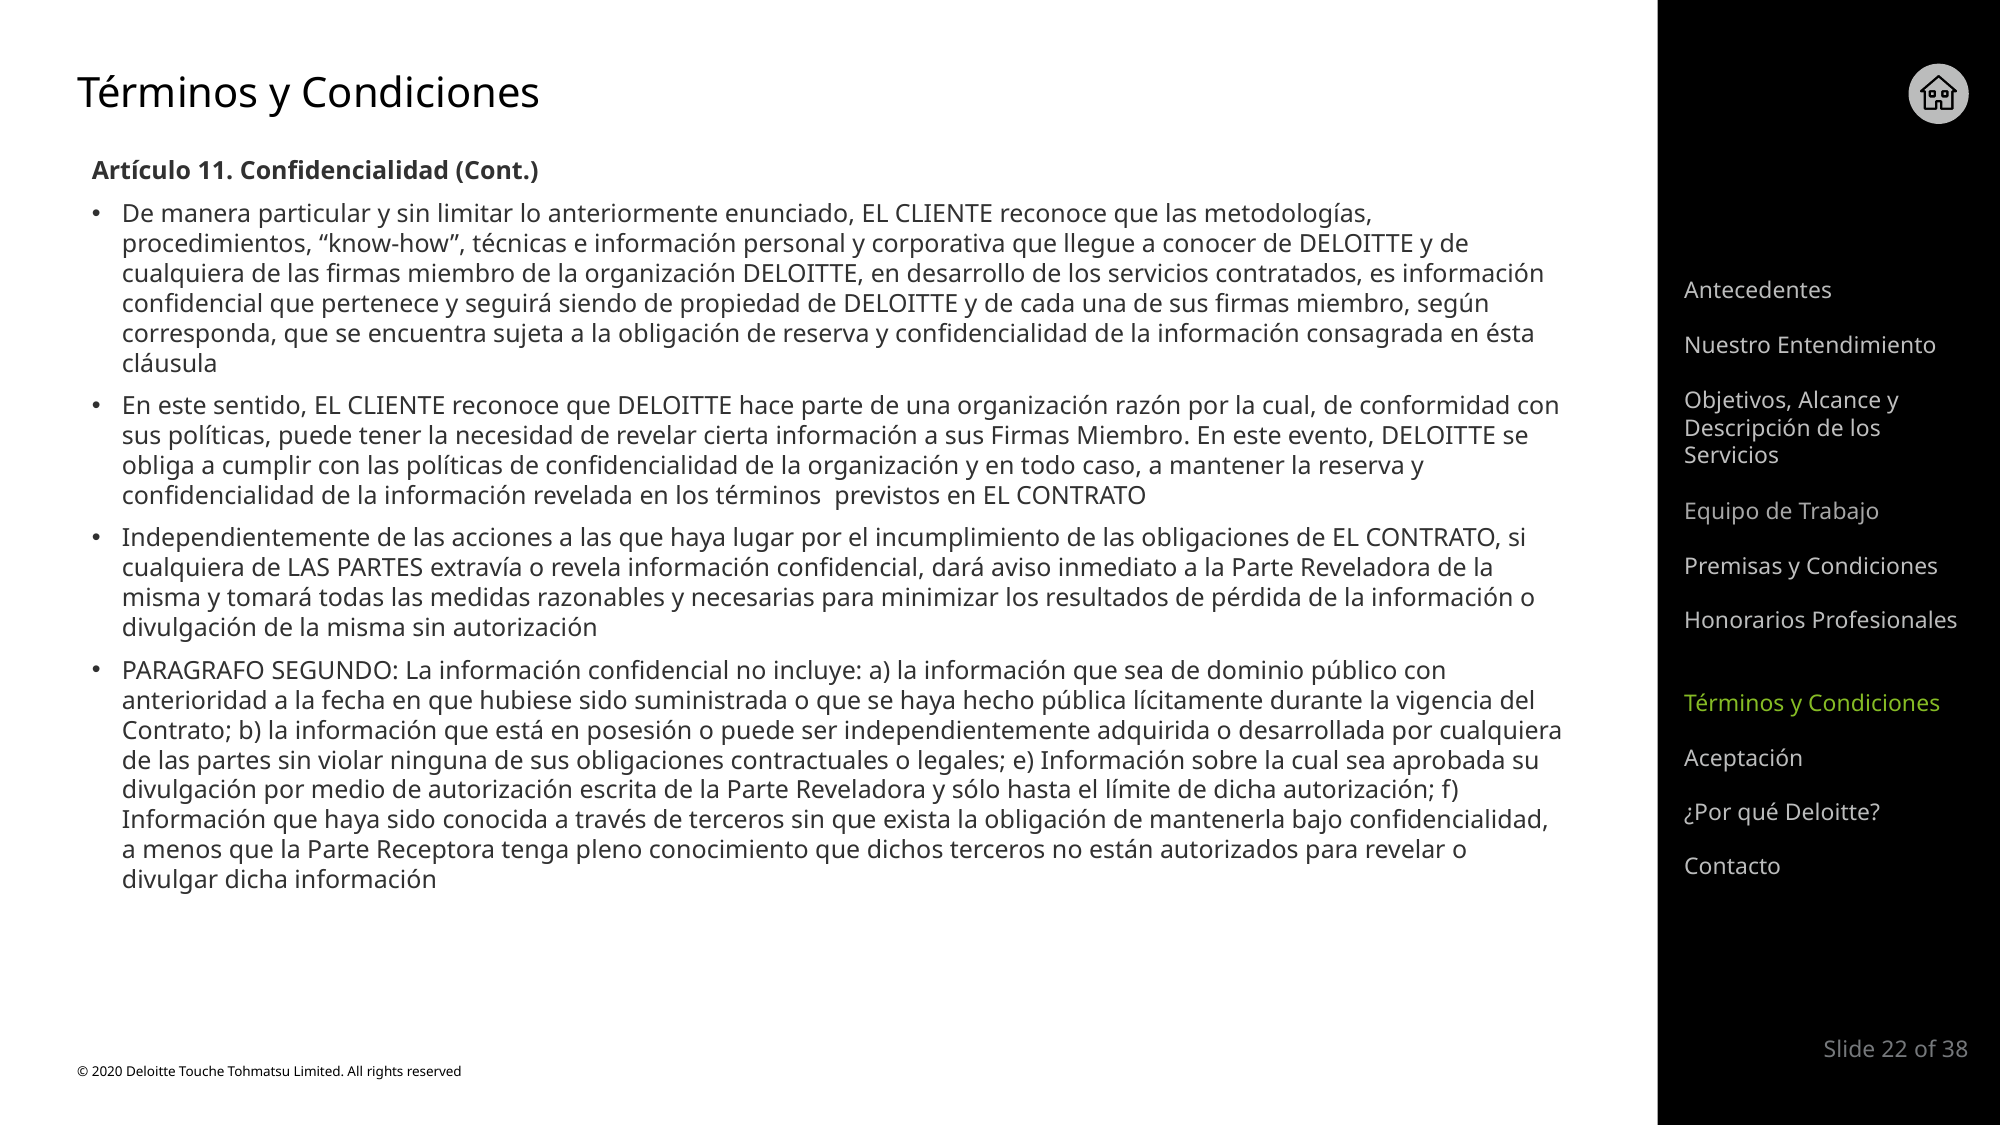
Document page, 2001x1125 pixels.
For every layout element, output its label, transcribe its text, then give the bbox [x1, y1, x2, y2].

text_box Premisas y Condiciones [1684, 551, 1968, 579]
text_box Antecedentes [1684, 275, 1975, 304]
title Términos y Condiciones [77, 66, 1581, 121]
text_box Nuestro Entendimiento [1684, 330, 1968, 359]
text_box Equipo de Trabajo [1684, 496, 1968, 525]
text_box ¿Por qué Deloitte? [1684, 797, 1968, 826]
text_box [76, 139, 1581, 954]
text_box Contacto [1684, 851, 1968, 880]
text_box Aceptación [1684, 743, 1968, 771]
text_box Honorarios Profesionales [1684, 606, 1968, 634]
text_box Objetivos, Alcance y Descripción de los Servicios [1684, 385, 1968, 469]
text_box Términos y Condiciones [1684, 688, 1968, 716]
